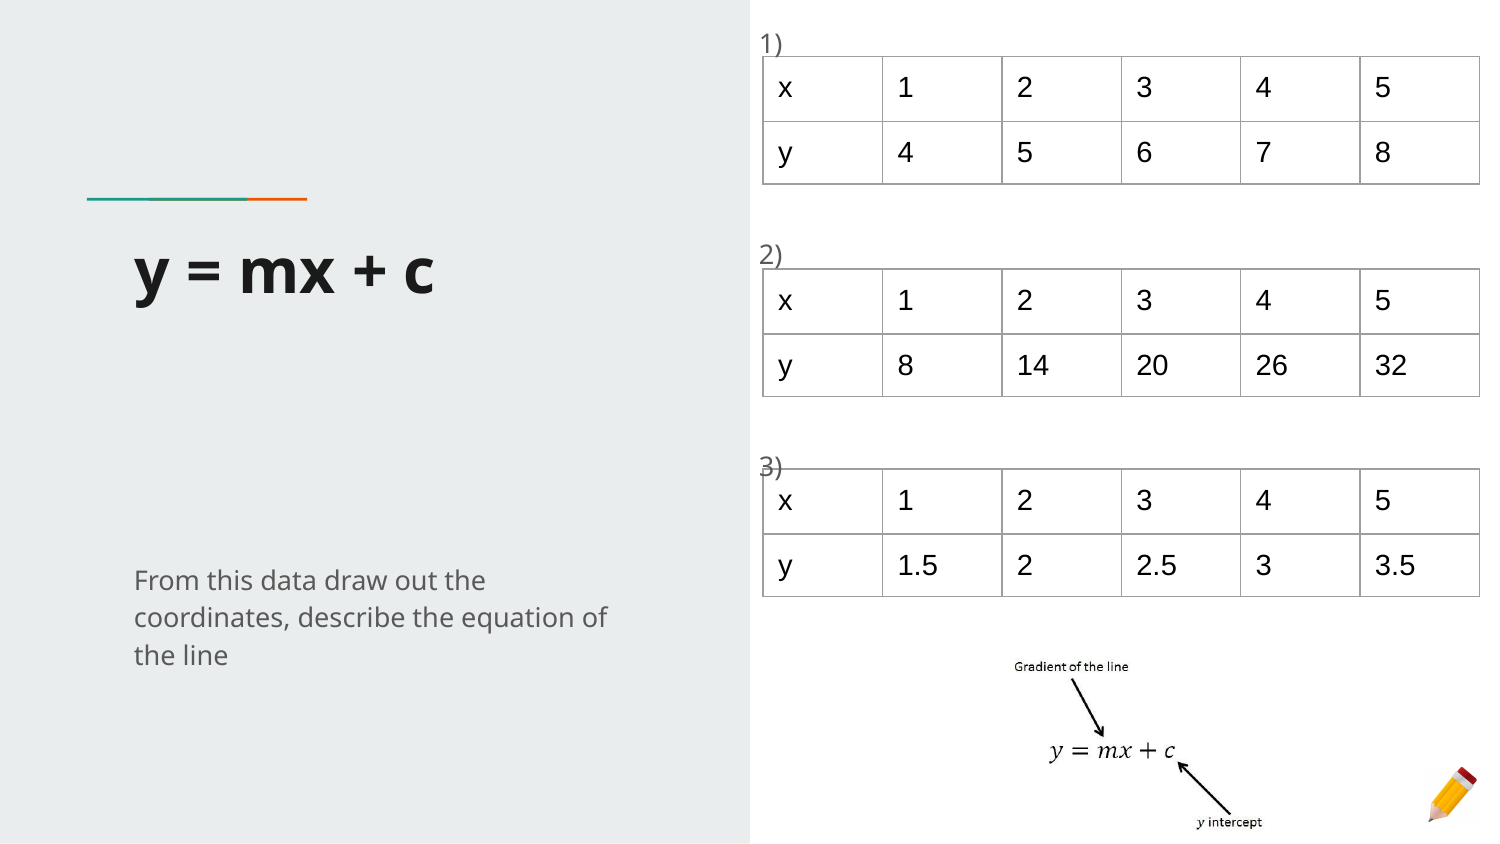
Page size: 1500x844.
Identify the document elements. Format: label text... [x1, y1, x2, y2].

picture [1004, 652, 1275, 844]
subtitle 1) 2) 3) [743, 6, 1248, 131]
table_cell 26 [1241, 335, 1359, 396]
table_cell 8 [883, 335, 1001, 396]
table_cell 3.5 [1361, 535, 1479, 596]
table_header 5 [1361, 57, 1479, 121]
table_cell 20 [1122, 335, 1240, 396]
table_cell 8 [1361, 122, 1479, 183]
title y = mx + c [119, 216, 662, 494]
table_cell y [764, 535, 882, 596]
table_header 3 [1122, 270, 1240, 333]
table_header 4 [1241, 470, 1359, 533]
table_cell 5 [1003, 131, 1121, 183]
table_cell 6 [1122, 131, 1240, 183]
table_header x [764, 270, 882, 333]
table_header 5 [1361, 270, 1479, 333]
table_header 1 [883, 270, 1001, 333]
table_header 1 [883, 470, 1001, 533]
table_header x [764, 470, 882, 533]
table_header 4 [1241, 270, 1359, 333]
table_cell 2.5 [1122, 535, 1240, 596]
table_cell 4 [883, 131, 1001, 183]
table_cell y [764, 131, 882, 183]
table_cell 3 [1241, 535, 1359, 596]
picture [1425, 767, 1480, 822]
table_cell 2 [1003, 535, 1121, 596]
table_cell 1.5 [883, 535, 1001, 596]
table_cell 14 [1003, 335, 1121, 396]
subtitle From this data draw out the coordinates, describe the equation of the line [118, 543, 623, 669]
table_header 2 [1003, 270, 1121, 333]
table_cell 7 [1241, 122, 1359, 183]
table_header 5 [1361, 470, 1479, 533]
table_cell y [764, 335, 882, 396]
table_header 2 [1003, 470, 1121, 533]
table_header 3 [1122, 470, 1240, 533]
table_cell 32 [1361, 335, 1479, 396]
table_header 4 [1248, 57, 1359, 121]
